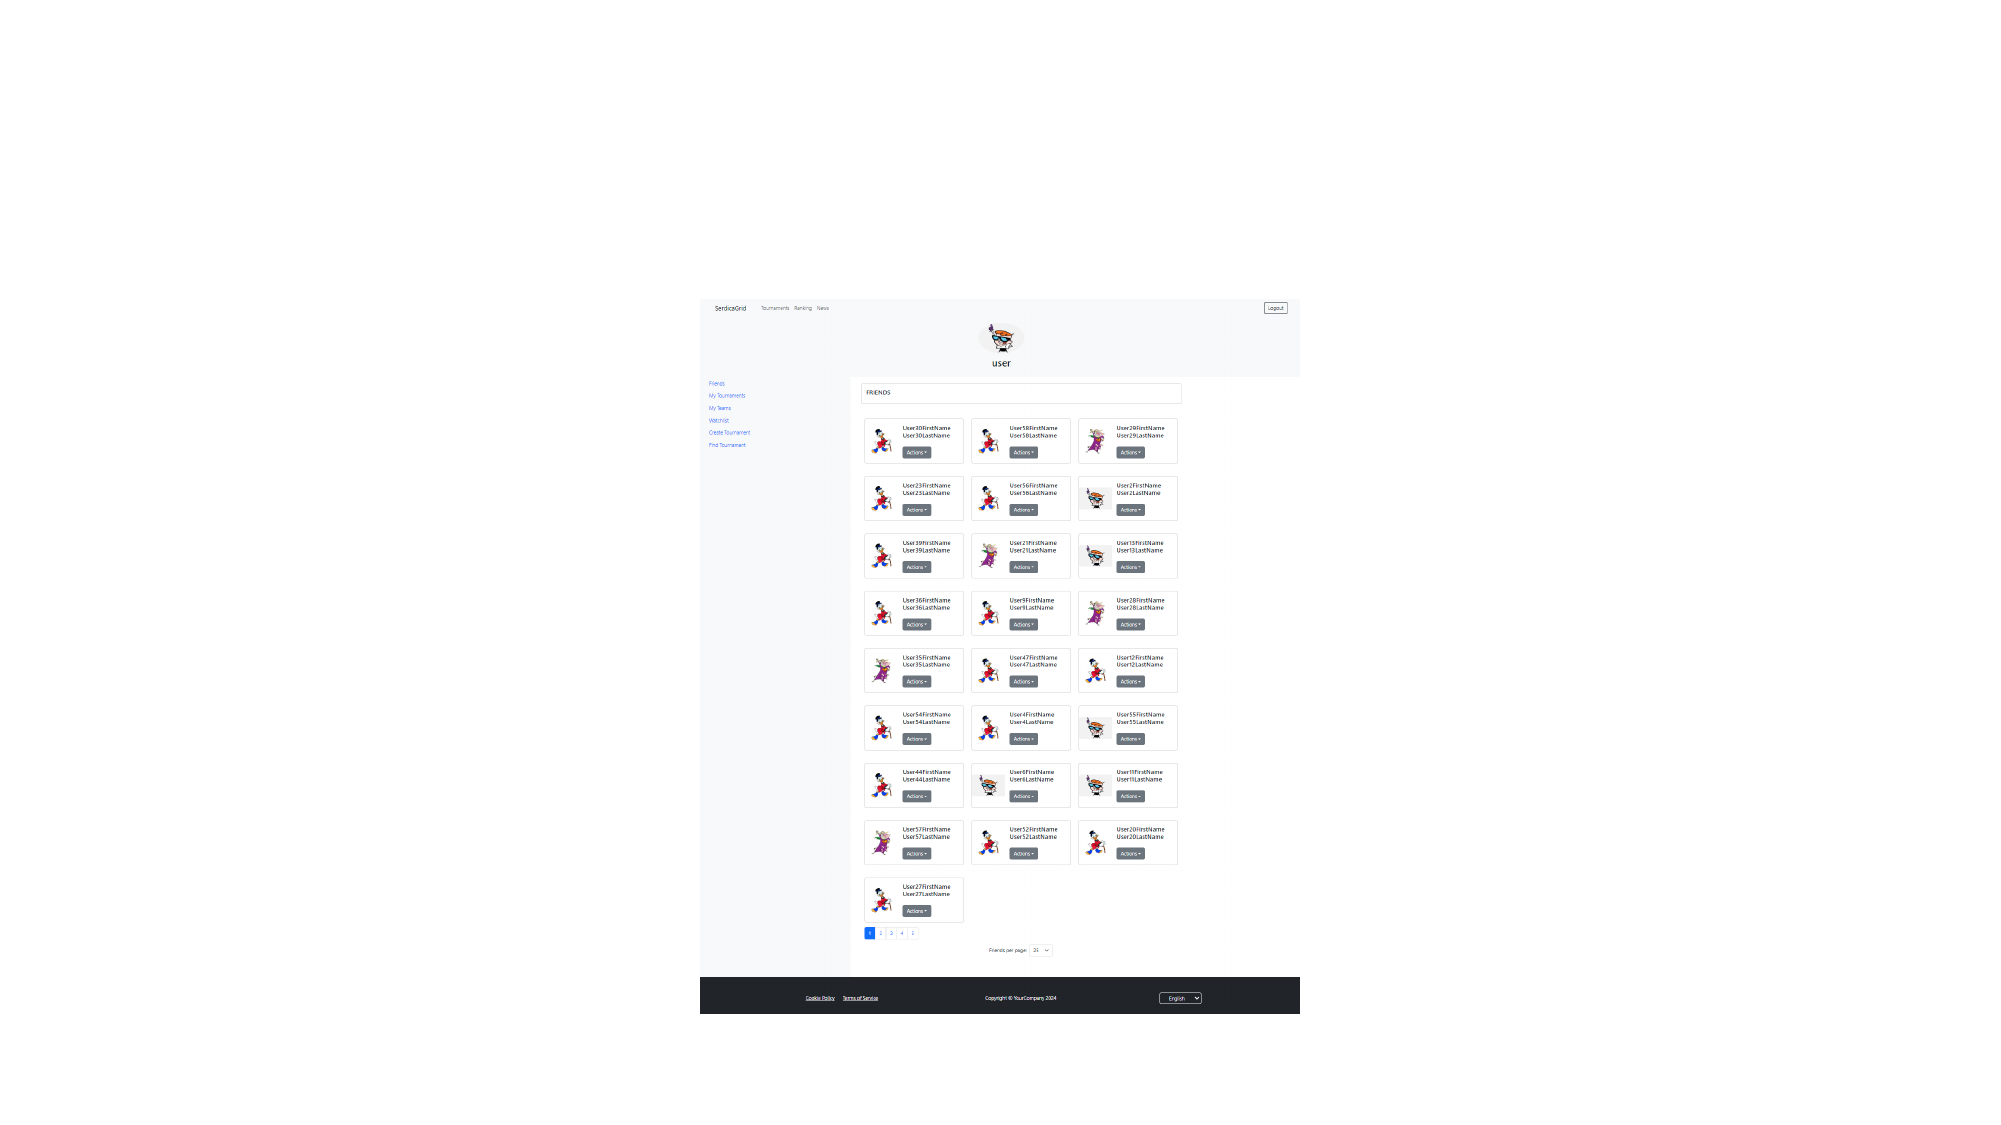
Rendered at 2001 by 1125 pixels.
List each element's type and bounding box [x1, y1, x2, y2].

list [700, 299, 1300, 1014]
